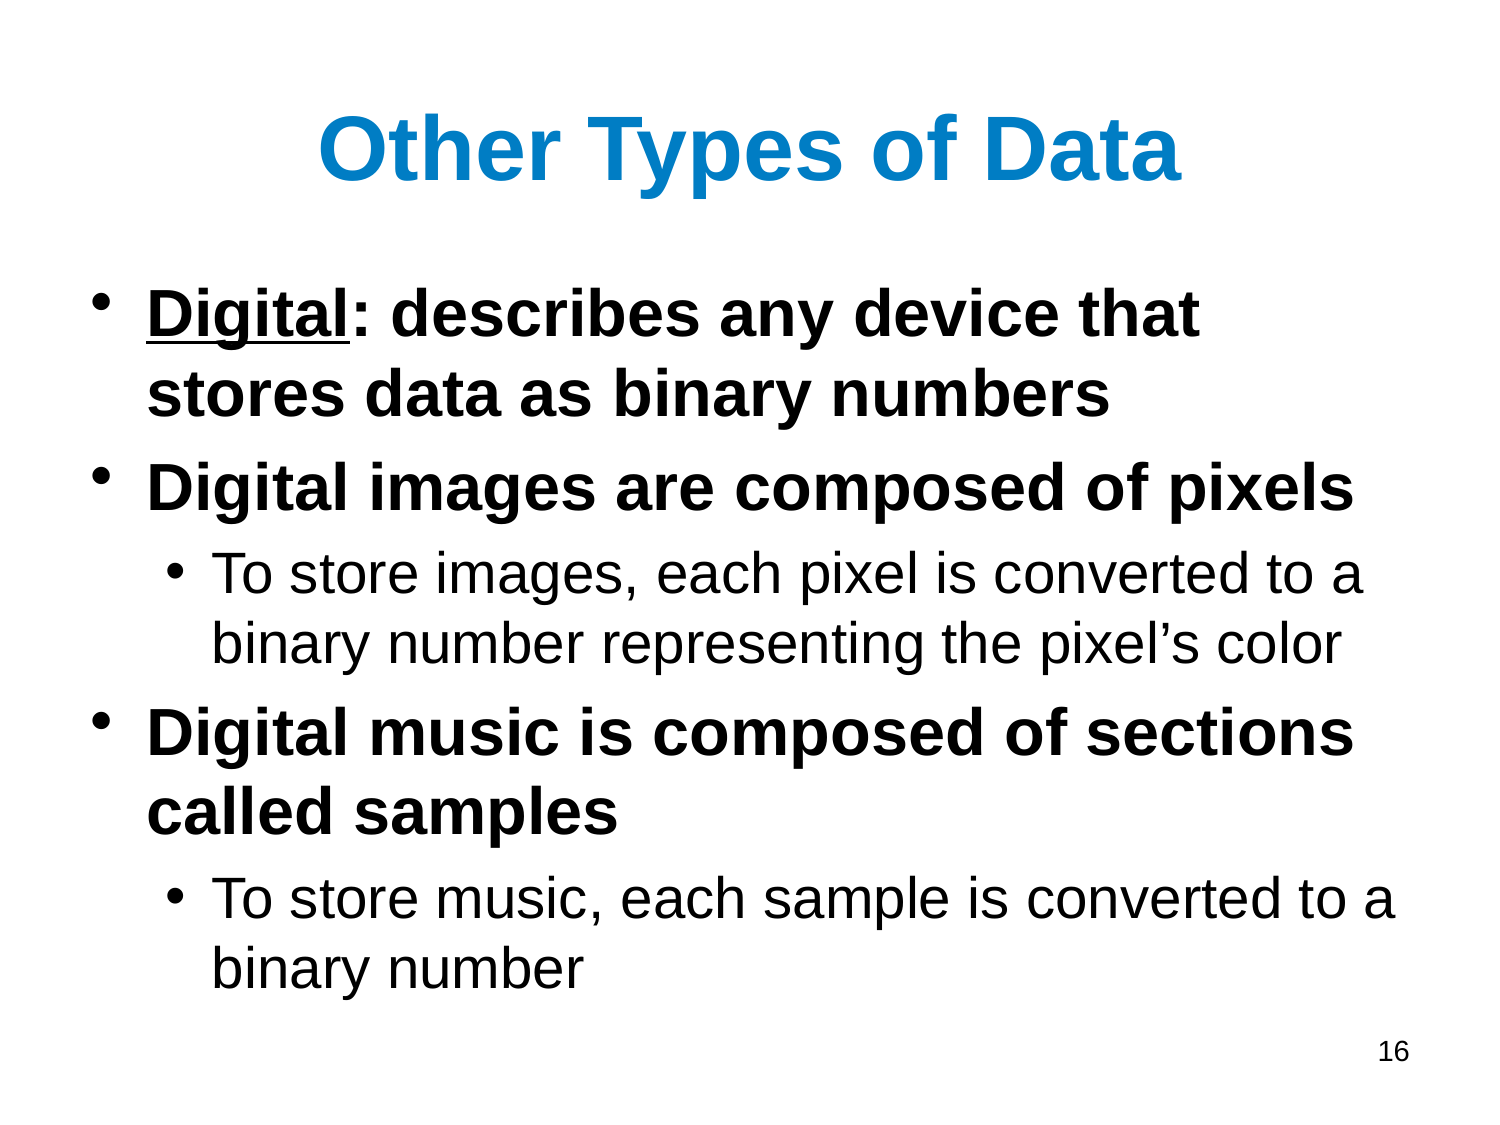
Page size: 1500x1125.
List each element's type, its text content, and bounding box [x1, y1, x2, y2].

title Other Types of Data [75, 50, 1425, 238]
slide_number 16 [1074, 1024, 1426, 1103]
list Digital: describes any device that stores data as binary numbers Digital images are composed of pixels To store images, each pixel is converted to a binary number representing the pixel’s color Digital music is composed of sections called samples To store music, each sample is converted to a binary number [75, 262, 1425, 1005]
